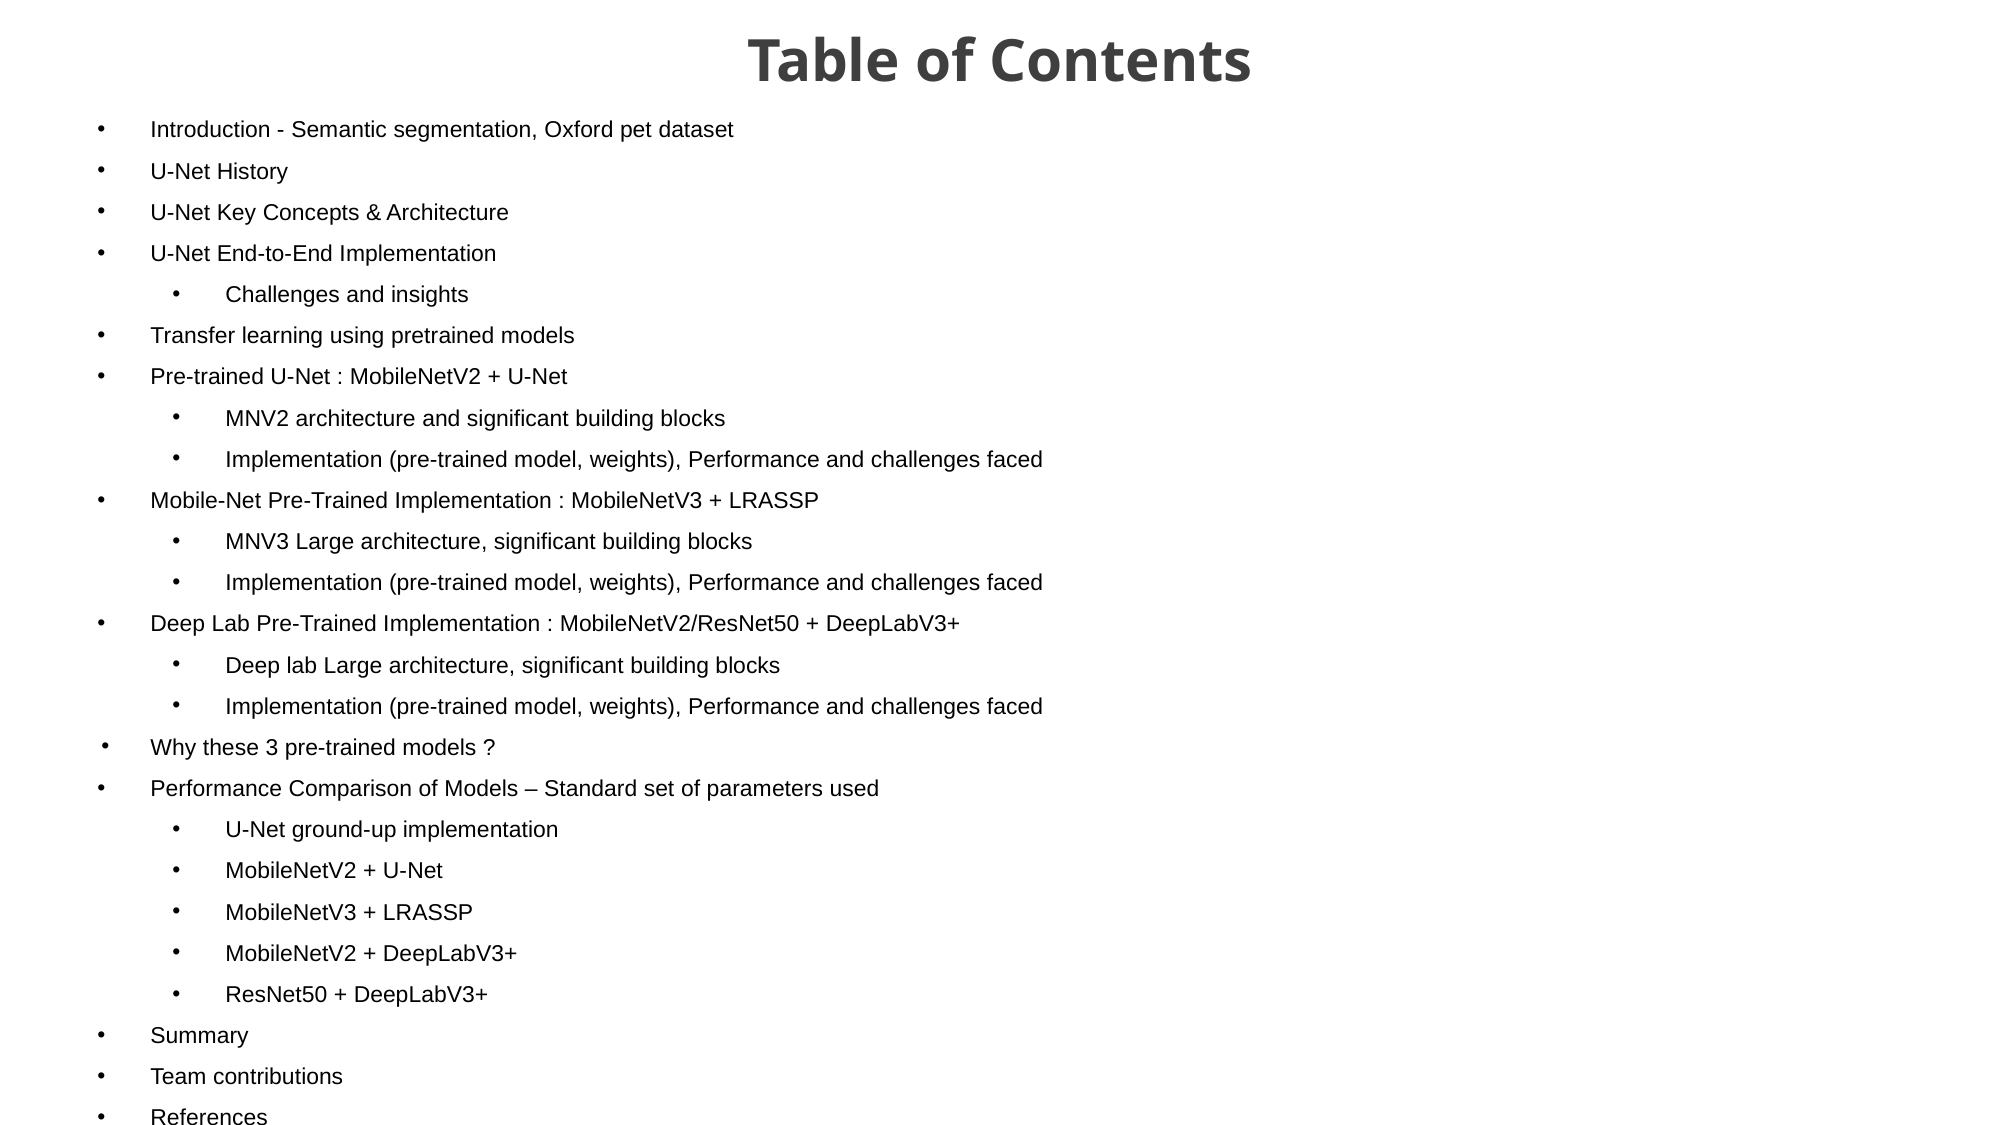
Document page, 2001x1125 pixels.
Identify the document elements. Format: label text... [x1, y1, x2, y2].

text_box Table of Contents [37, 31, 1963, 165]
text_box Introduction - Semantic segmentation, Oxford pet dataset U-Net History U-Net Key Concepts & Architecture U-Net End-to-End Implementation Challenges and insights Transfer learning using pretrained models Pre-trained U-Net : MobileNetV2 + U-Net MNV2 architecture and significant building blocks Implementation (pre-trained model, weights), Performance and challenges faced Mobile-Net Pre-Trained Implementation : MobileNetV3 + LRASSP MNV3 Large architecture, significant building blocks Implementation (pre-trained model, weights), Performance and challenges faced Deep Lab Pre-Trained Implementation : MobileNetV2/ResNet50 + DeepLabV3+ Deep lab Large architecture, significant building blocks Implementation (pre-trained model, weights), Performance and challenges faced Why these 3 pre-trained models ? Performance Comparison of Models – Standard set of parameters used U-Net ground-up implementation MobileNetV2 + U-Net MobileNetV3 + LRASSP MobileNetV2 + DeepLabV3+ ResNet50 + DeepLabV3+ Summary Team contributions References [60, 93, 1896, 1125]
